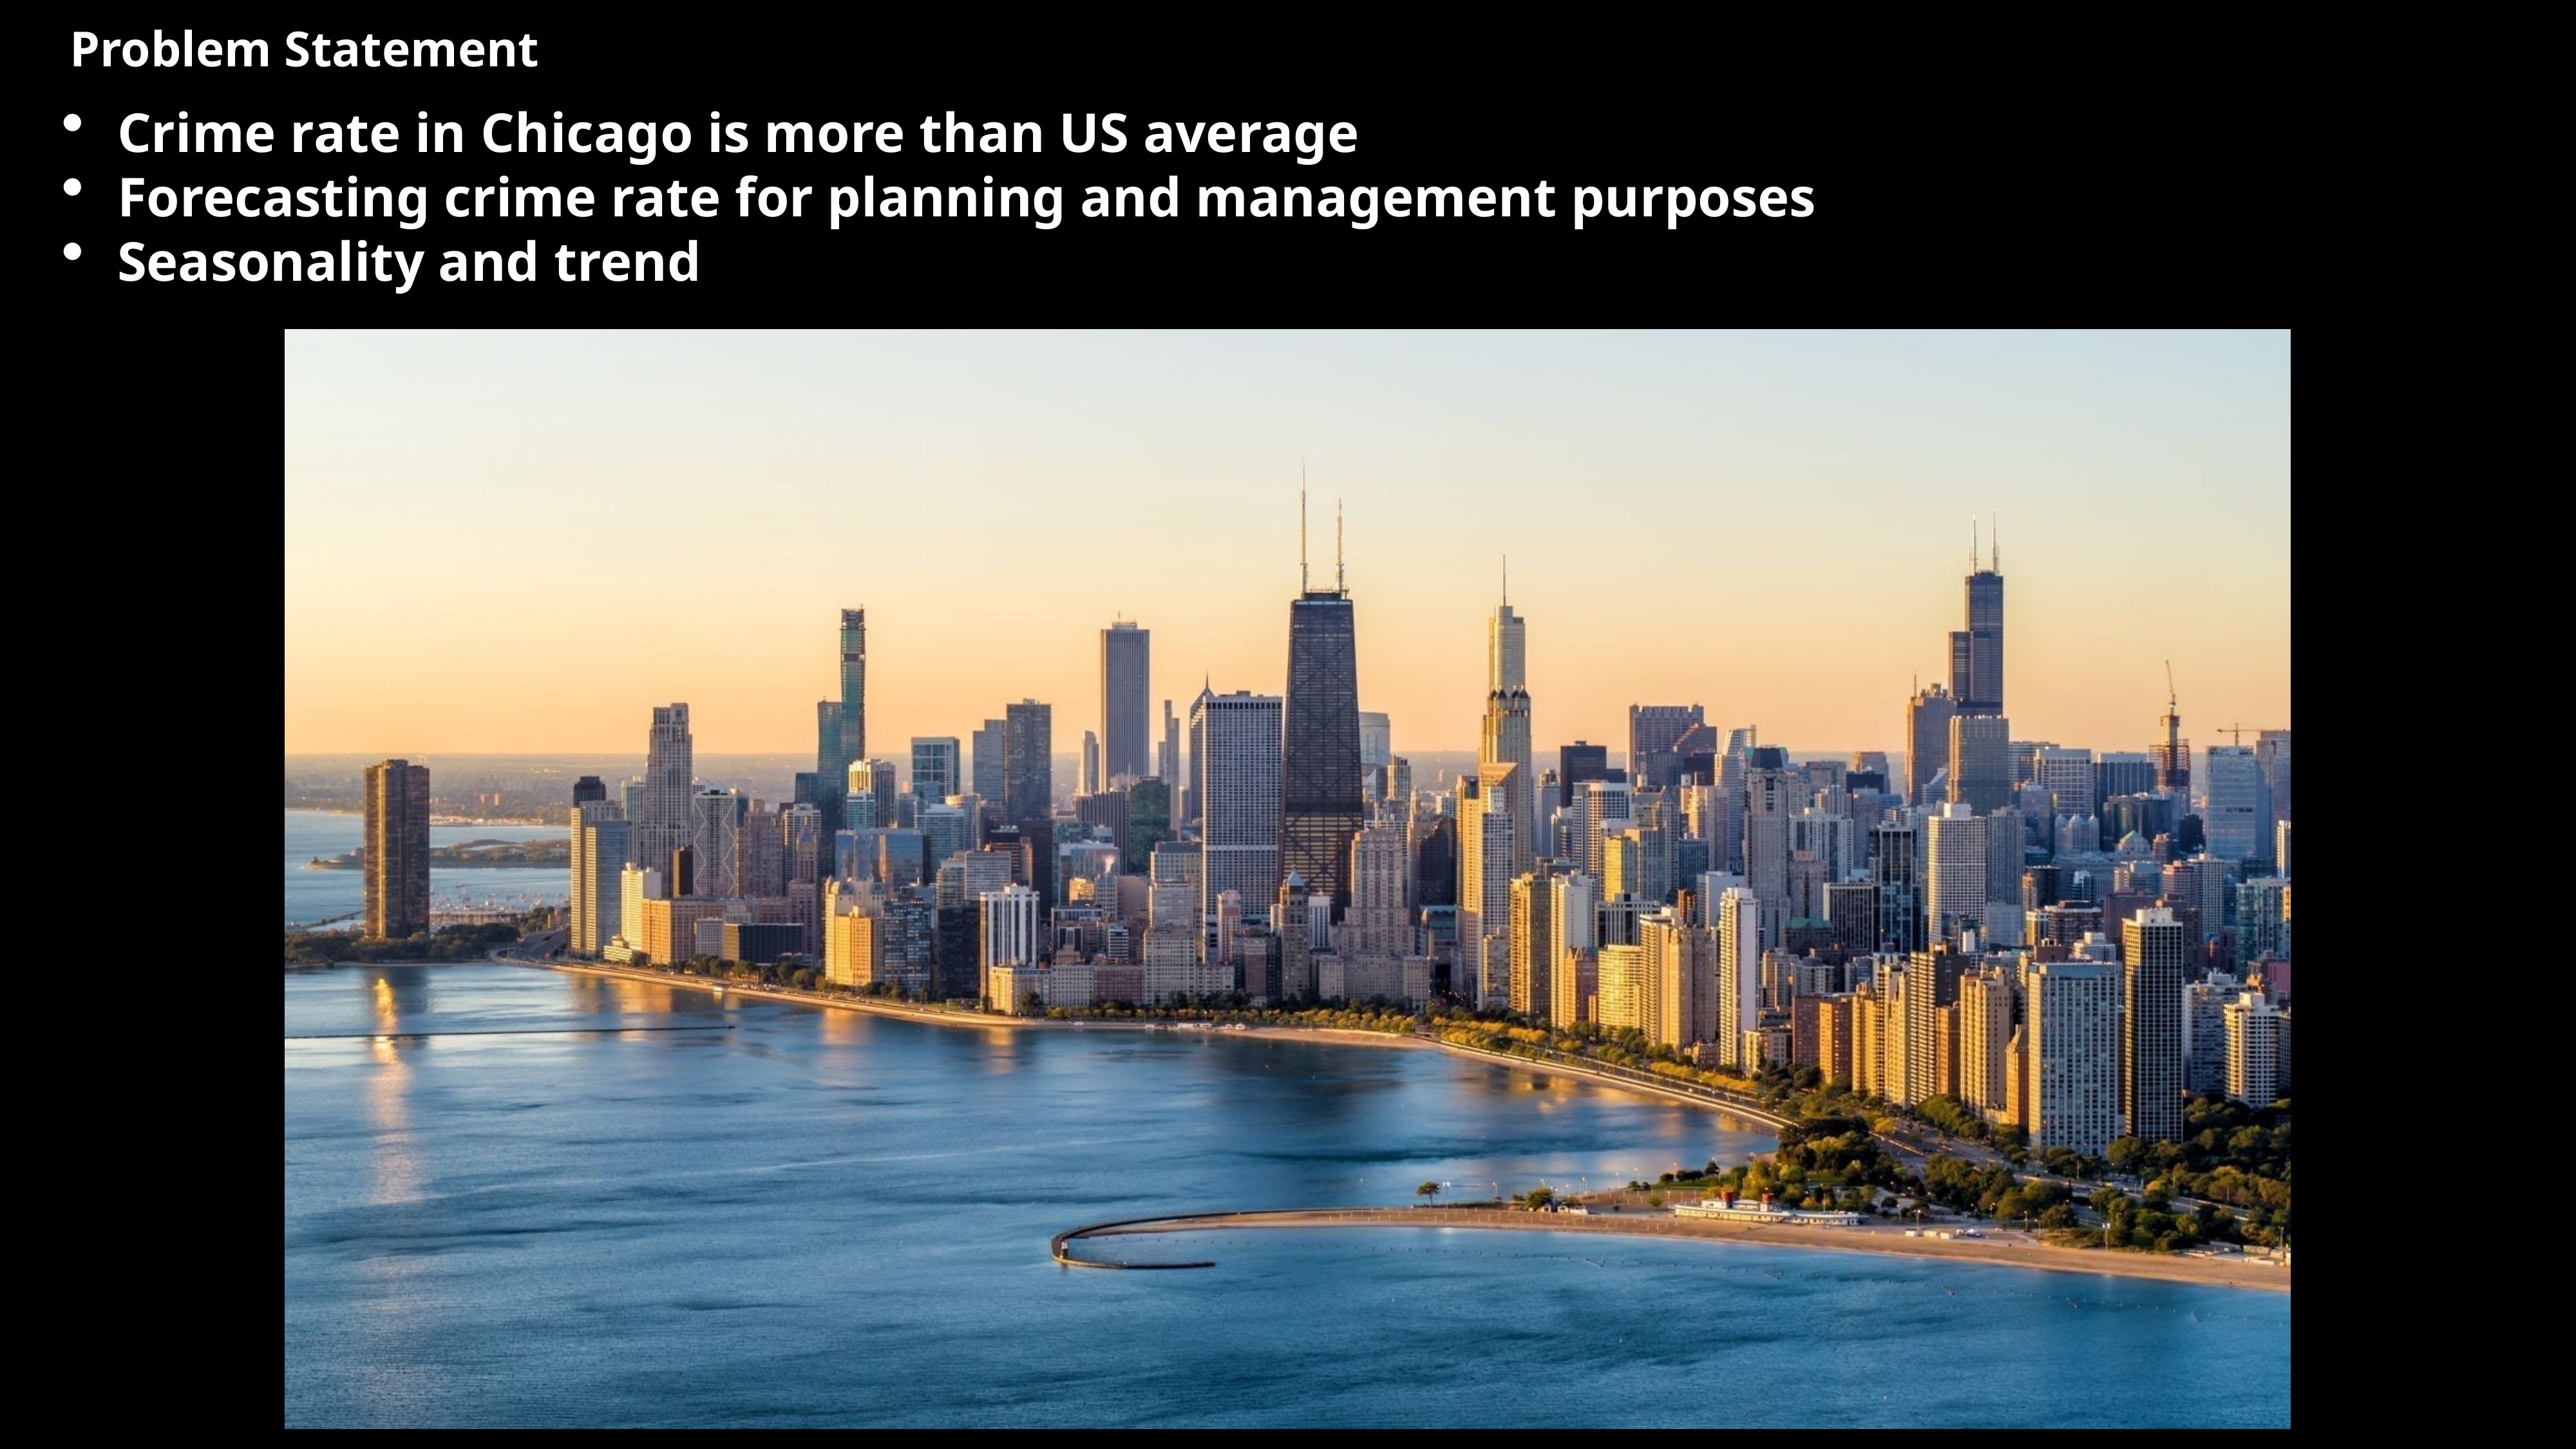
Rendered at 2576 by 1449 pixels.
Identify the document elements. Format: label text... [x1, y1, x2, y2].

text_box Problem Statement [64, 13, 545, 82]
text_box Crime rate in Chicago is more than US average Forecasting crime rate for planning and management purposes Seasonality and trend [55, 93, 1824, 297]
picture [285, 329, 2291, 1429]
